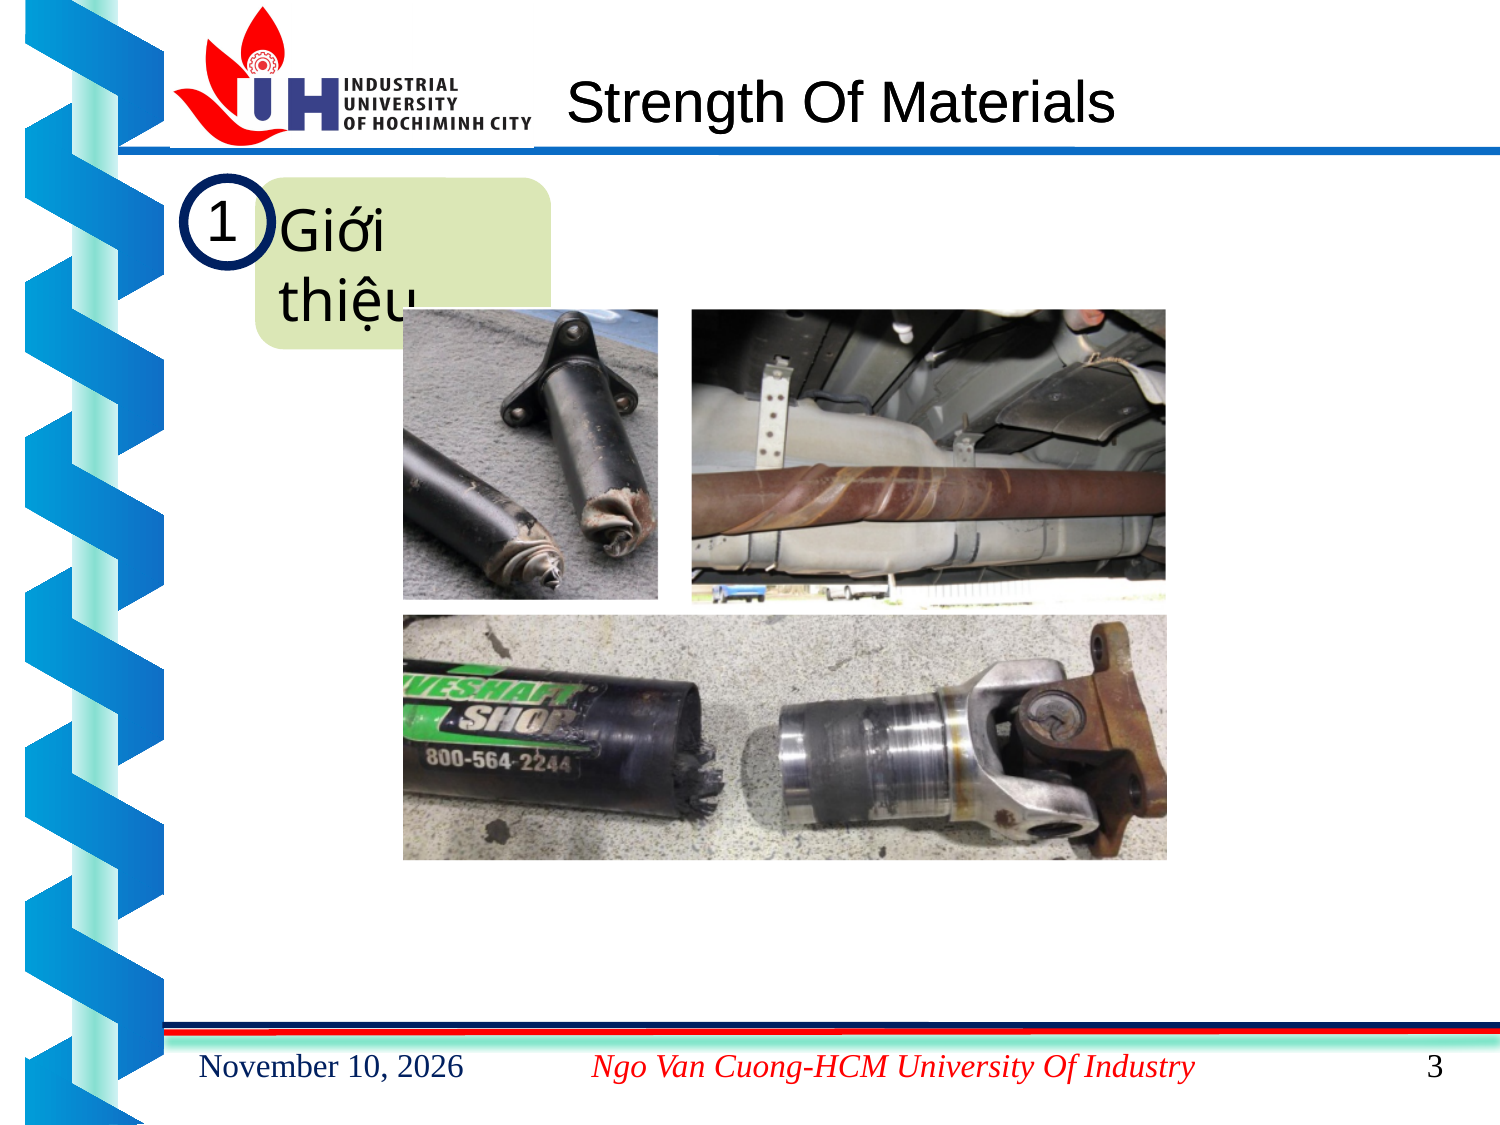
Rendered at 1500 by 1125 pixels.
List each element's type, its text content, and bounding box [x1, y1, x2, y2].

text_box Giới thiệu [255, 177, 551, 350]
picture [170, 3, 534, 148]
title Strength Of Materials [551, 56, 1376, 143]
slide_number 3 [1276, 1036, 1459, 1112]
picture [402, 306, 1168, 864]
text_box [183, 175, 272, 271]
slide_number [183, 1036, 497, 1112]
footer Ngo Van Cuong-HCM University Of Industry [512, 1036, 1276, 1112]
